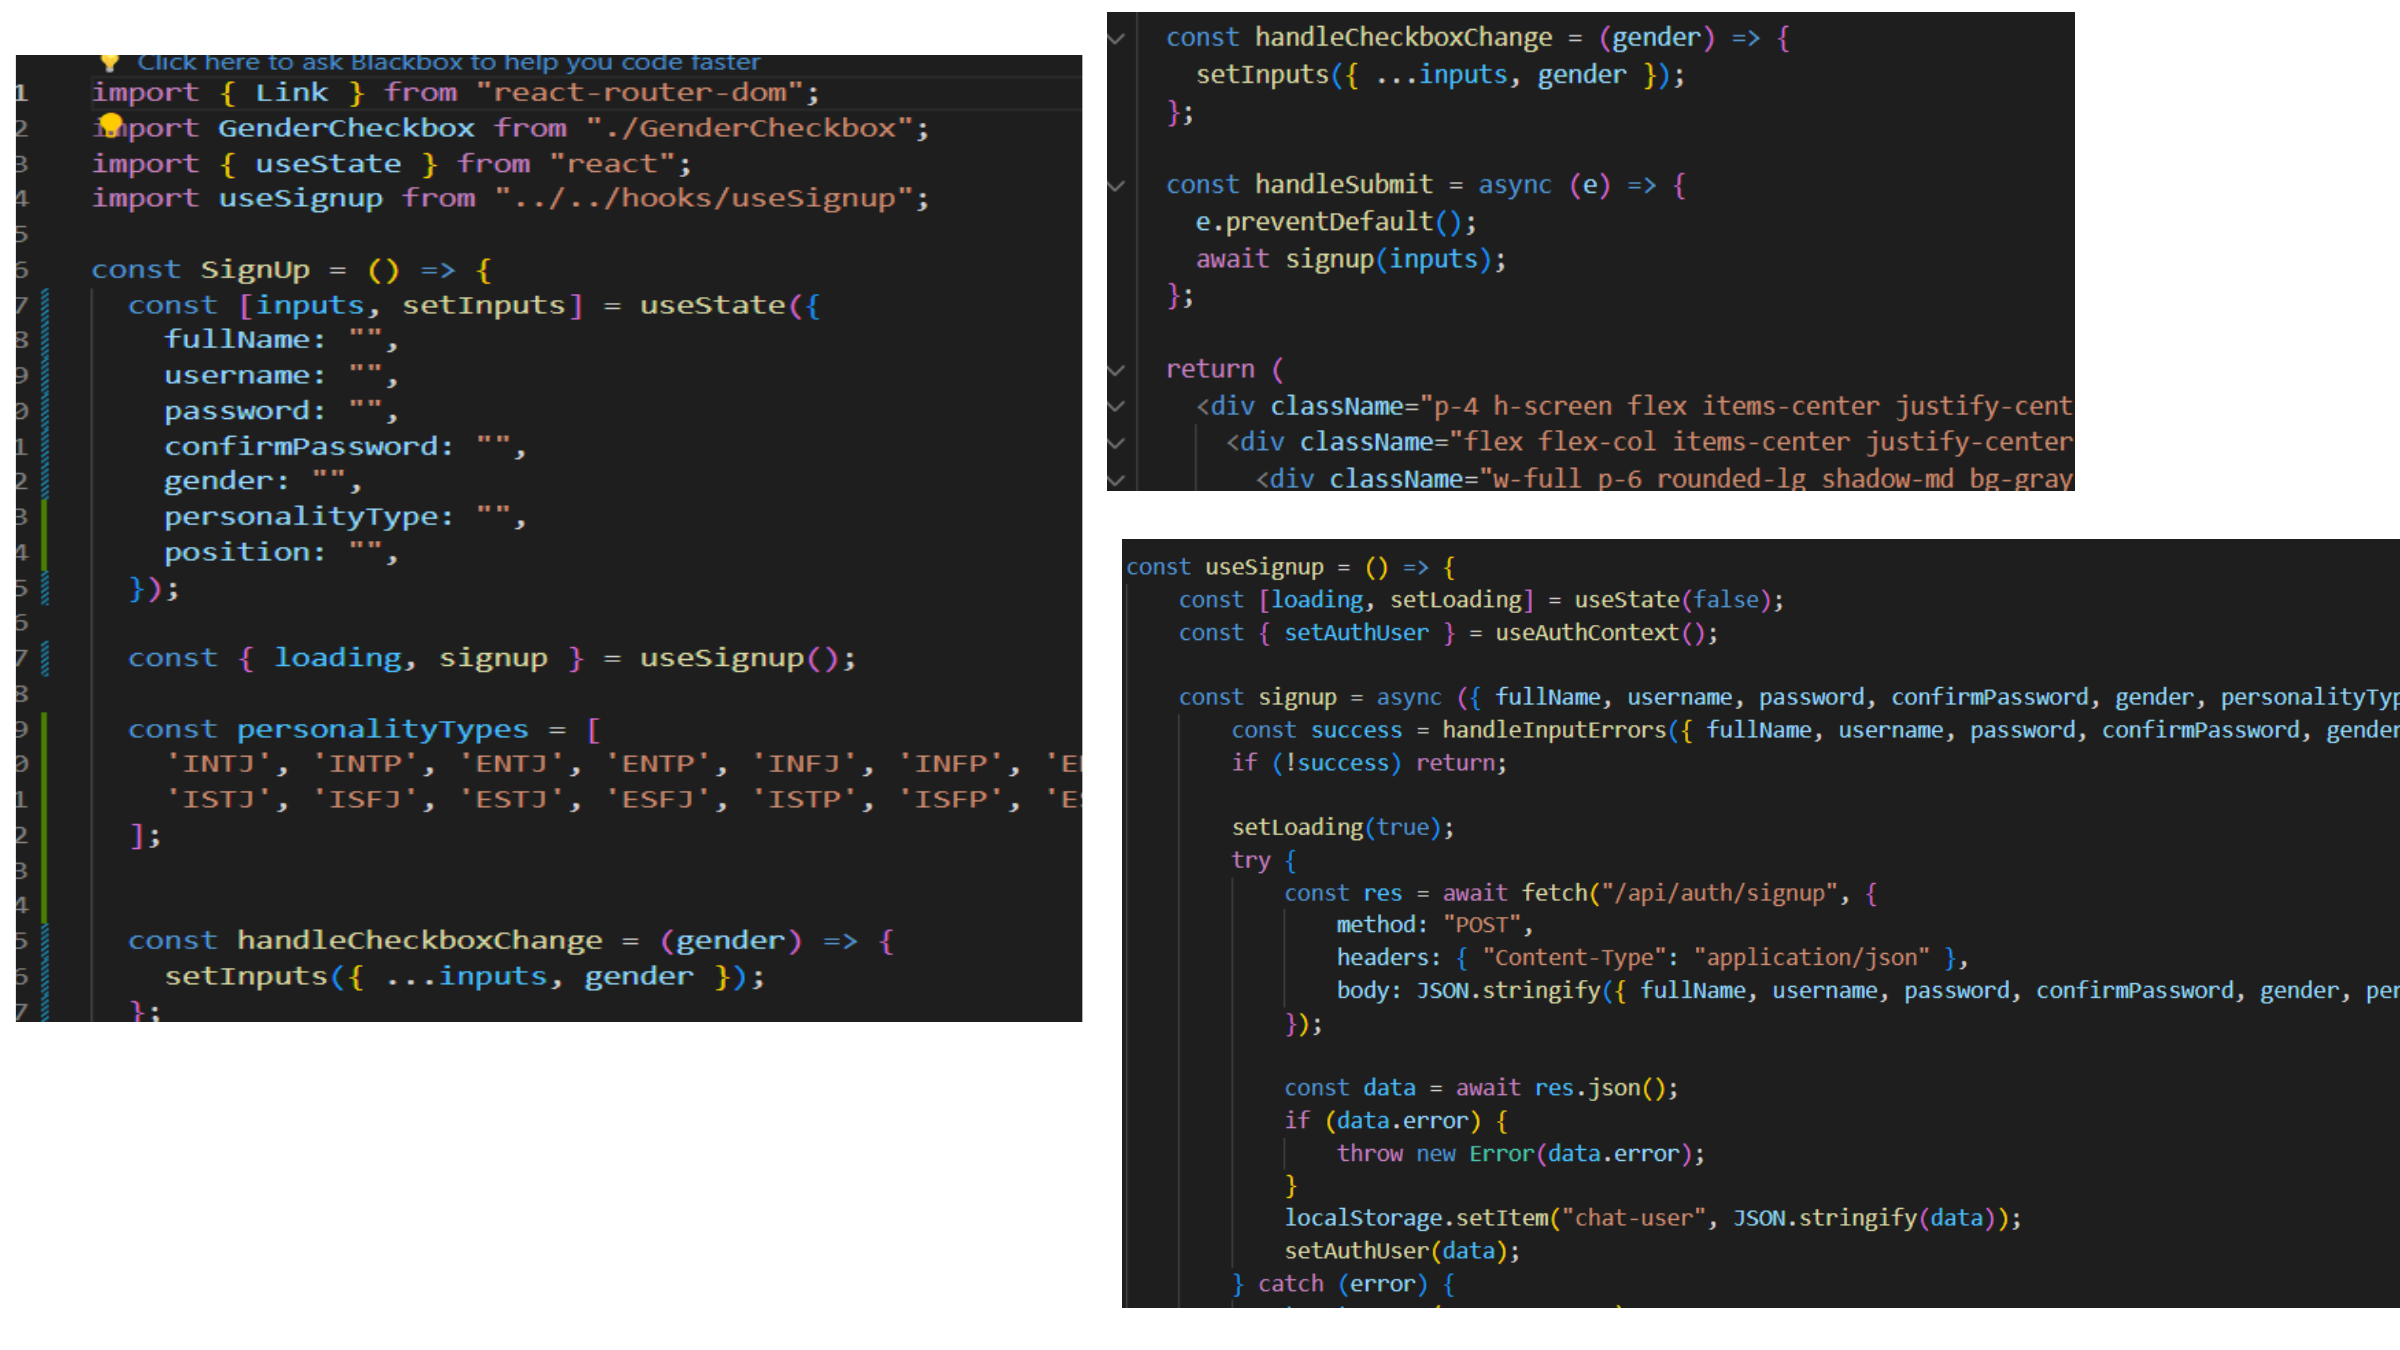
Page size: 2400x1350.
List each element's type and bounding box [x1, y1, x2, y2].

picture [15, 55, 1083, 1022]
picture [1122, 539, 2400, 1309]
picture [1106, 12, 2076, 491]
